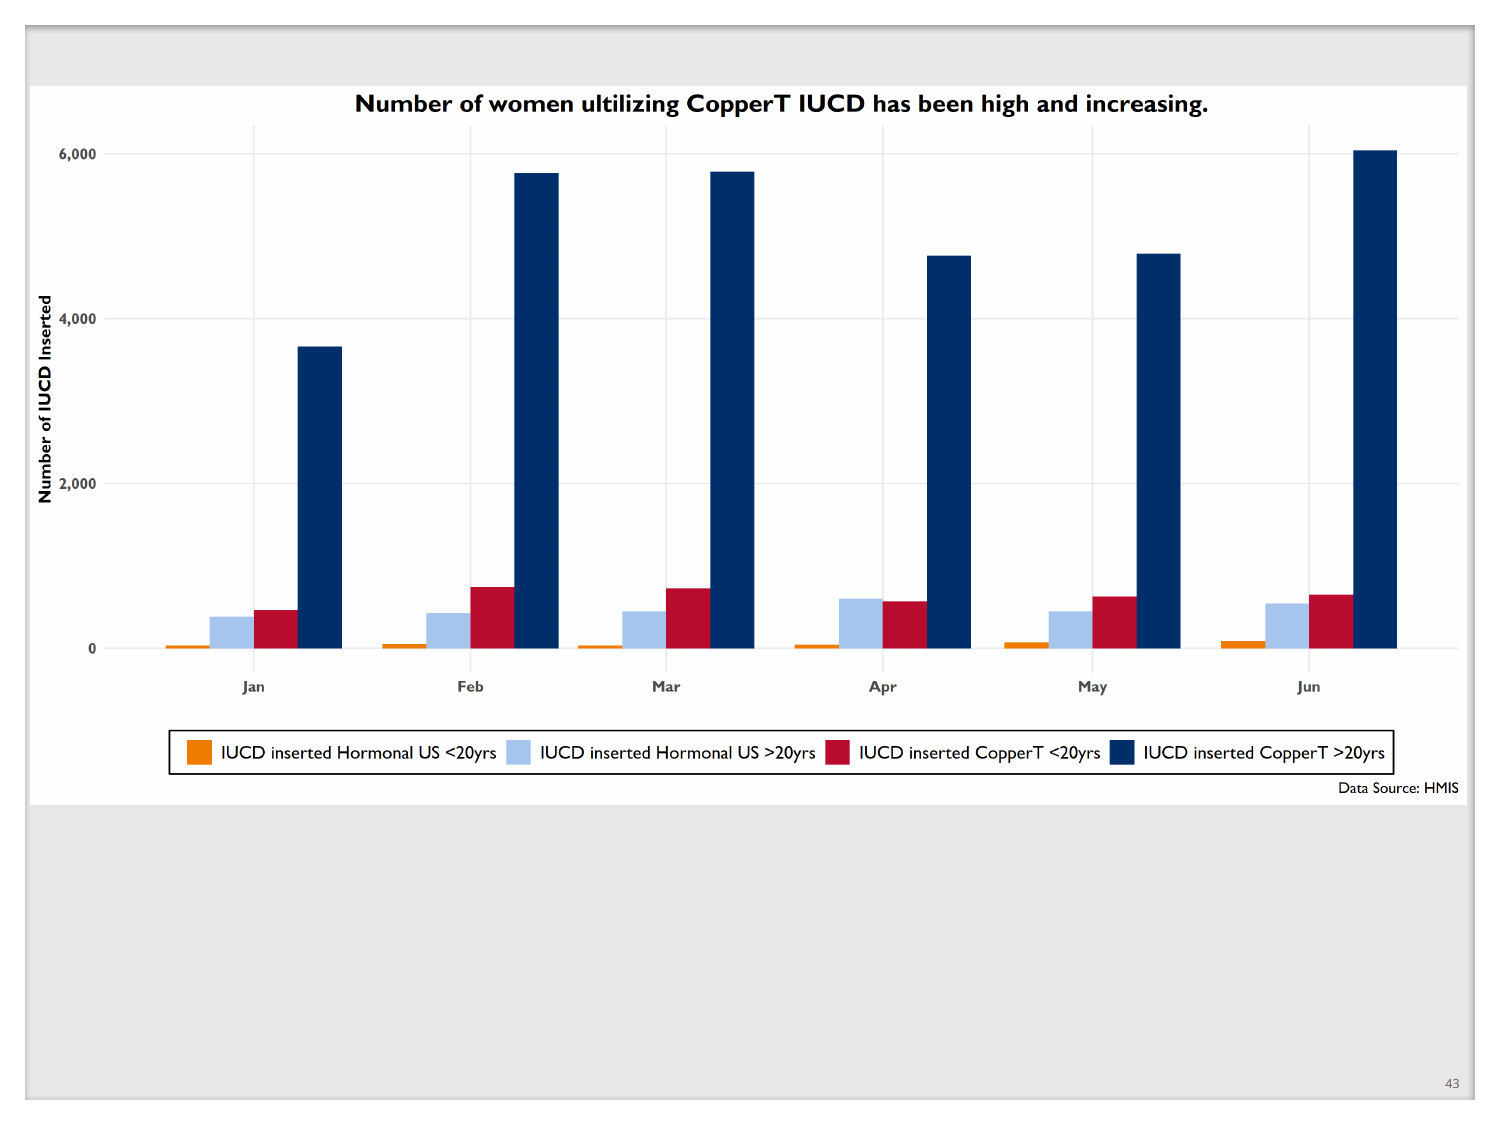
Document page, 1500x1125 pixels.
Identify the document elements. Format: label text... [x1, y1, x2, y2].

slide_number 43 [1125, 1069, 1475, 1100]
picture [30, 86, 1467, 806]
